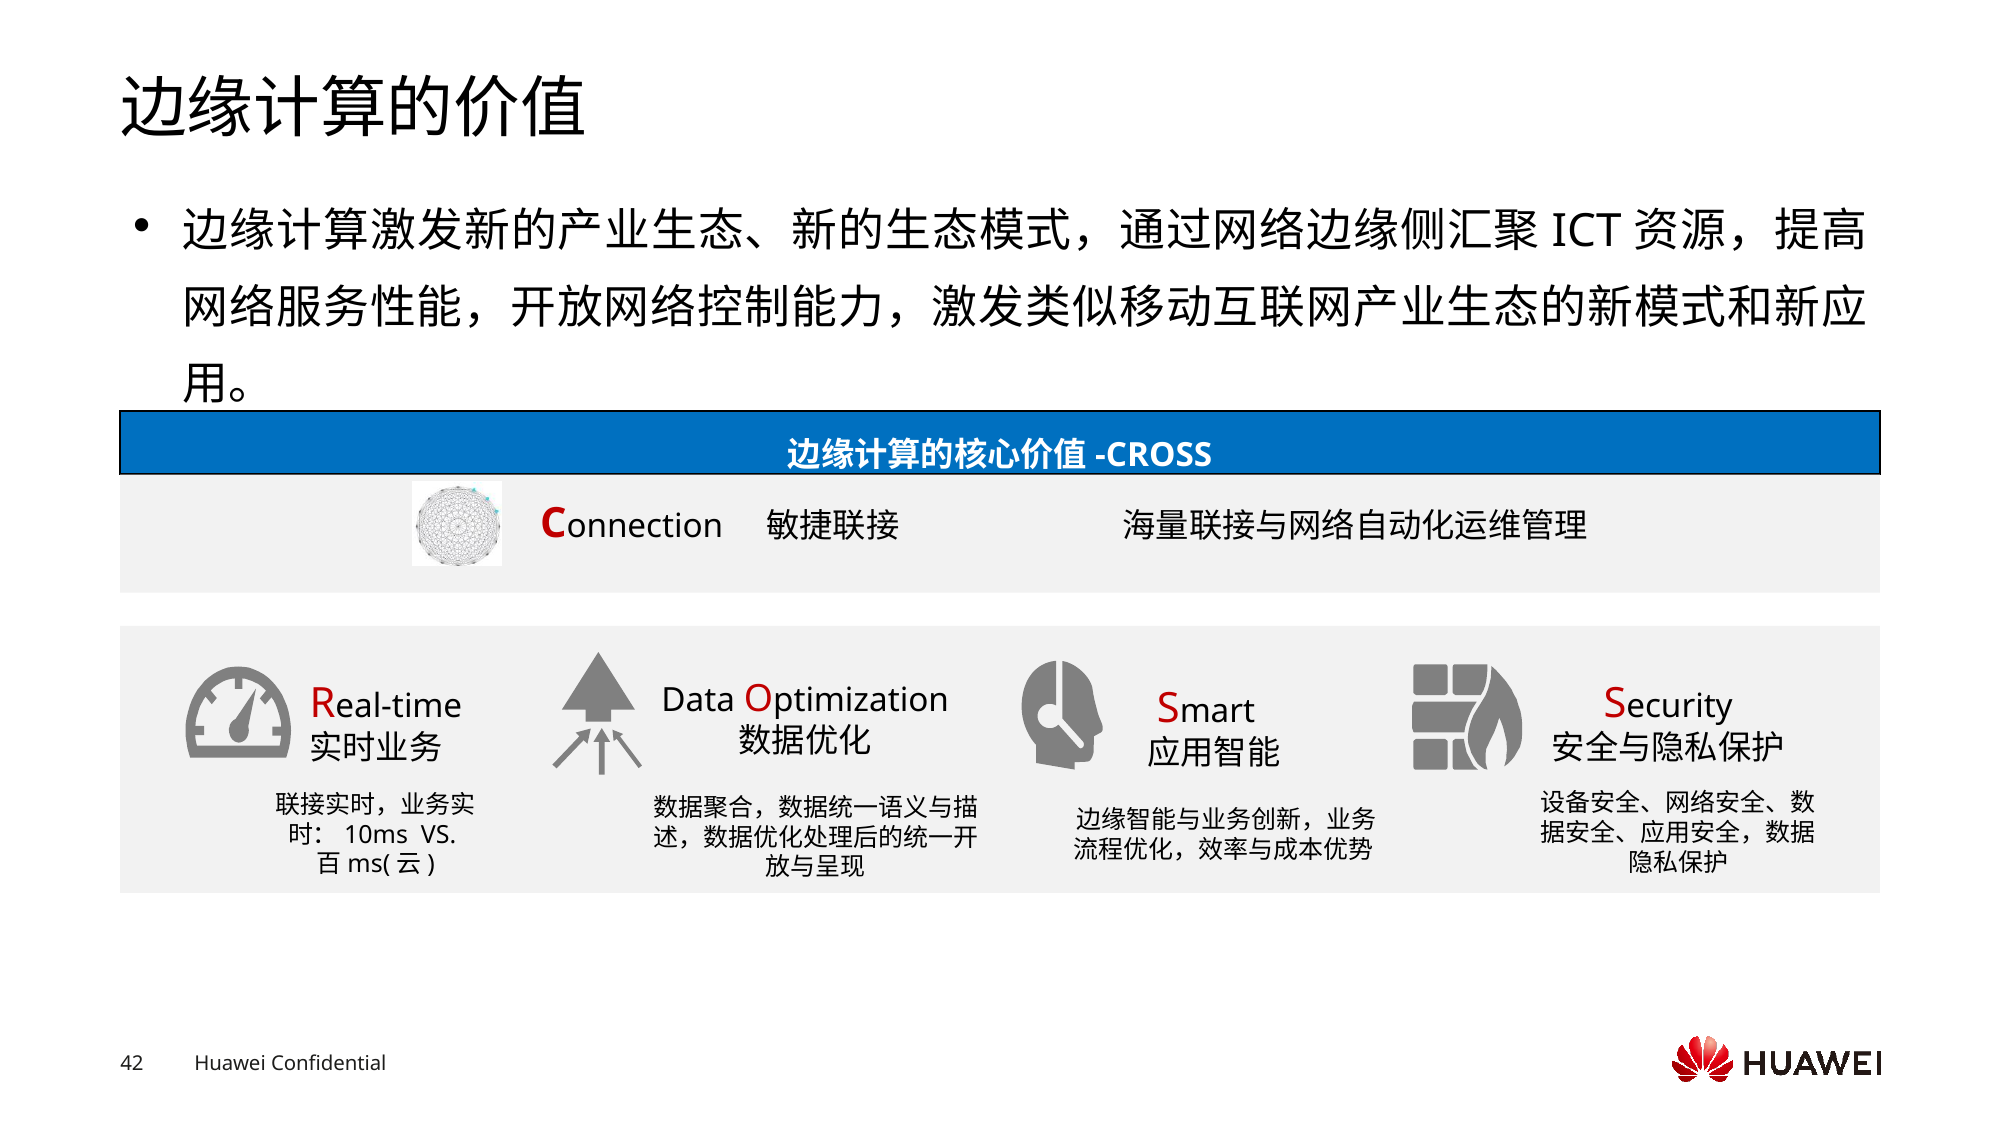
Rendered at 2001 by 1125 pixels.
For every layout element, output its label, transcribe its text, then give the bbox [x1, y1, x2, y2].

text_box [120, 474, 1880, 593]
list 边缘计算激发新的产业生态、新的生态模式，通过网络边缘侧汇聚ICT资源，提高网络服务性能，开放网络控制能力，激发类似移动互联网产业生态的新模式和新应用。 [119, 171, 1881, 973]
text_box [120, 625, 1880, 893]
picture [1672, 1036, 1881, 1082]
text_box 海量联接与网络自动化运维管理 [1099, 486, 1627, 563]
picture [412, 481, 502, 566]
text_box Connection 敏捷联接 [510, 481, 1007, 562]
text_box 边缘计算的核心价值-CROSS [120, 411, 1880, 474]
title 边缘计算的价值 [120, 73, 1880, 154]
